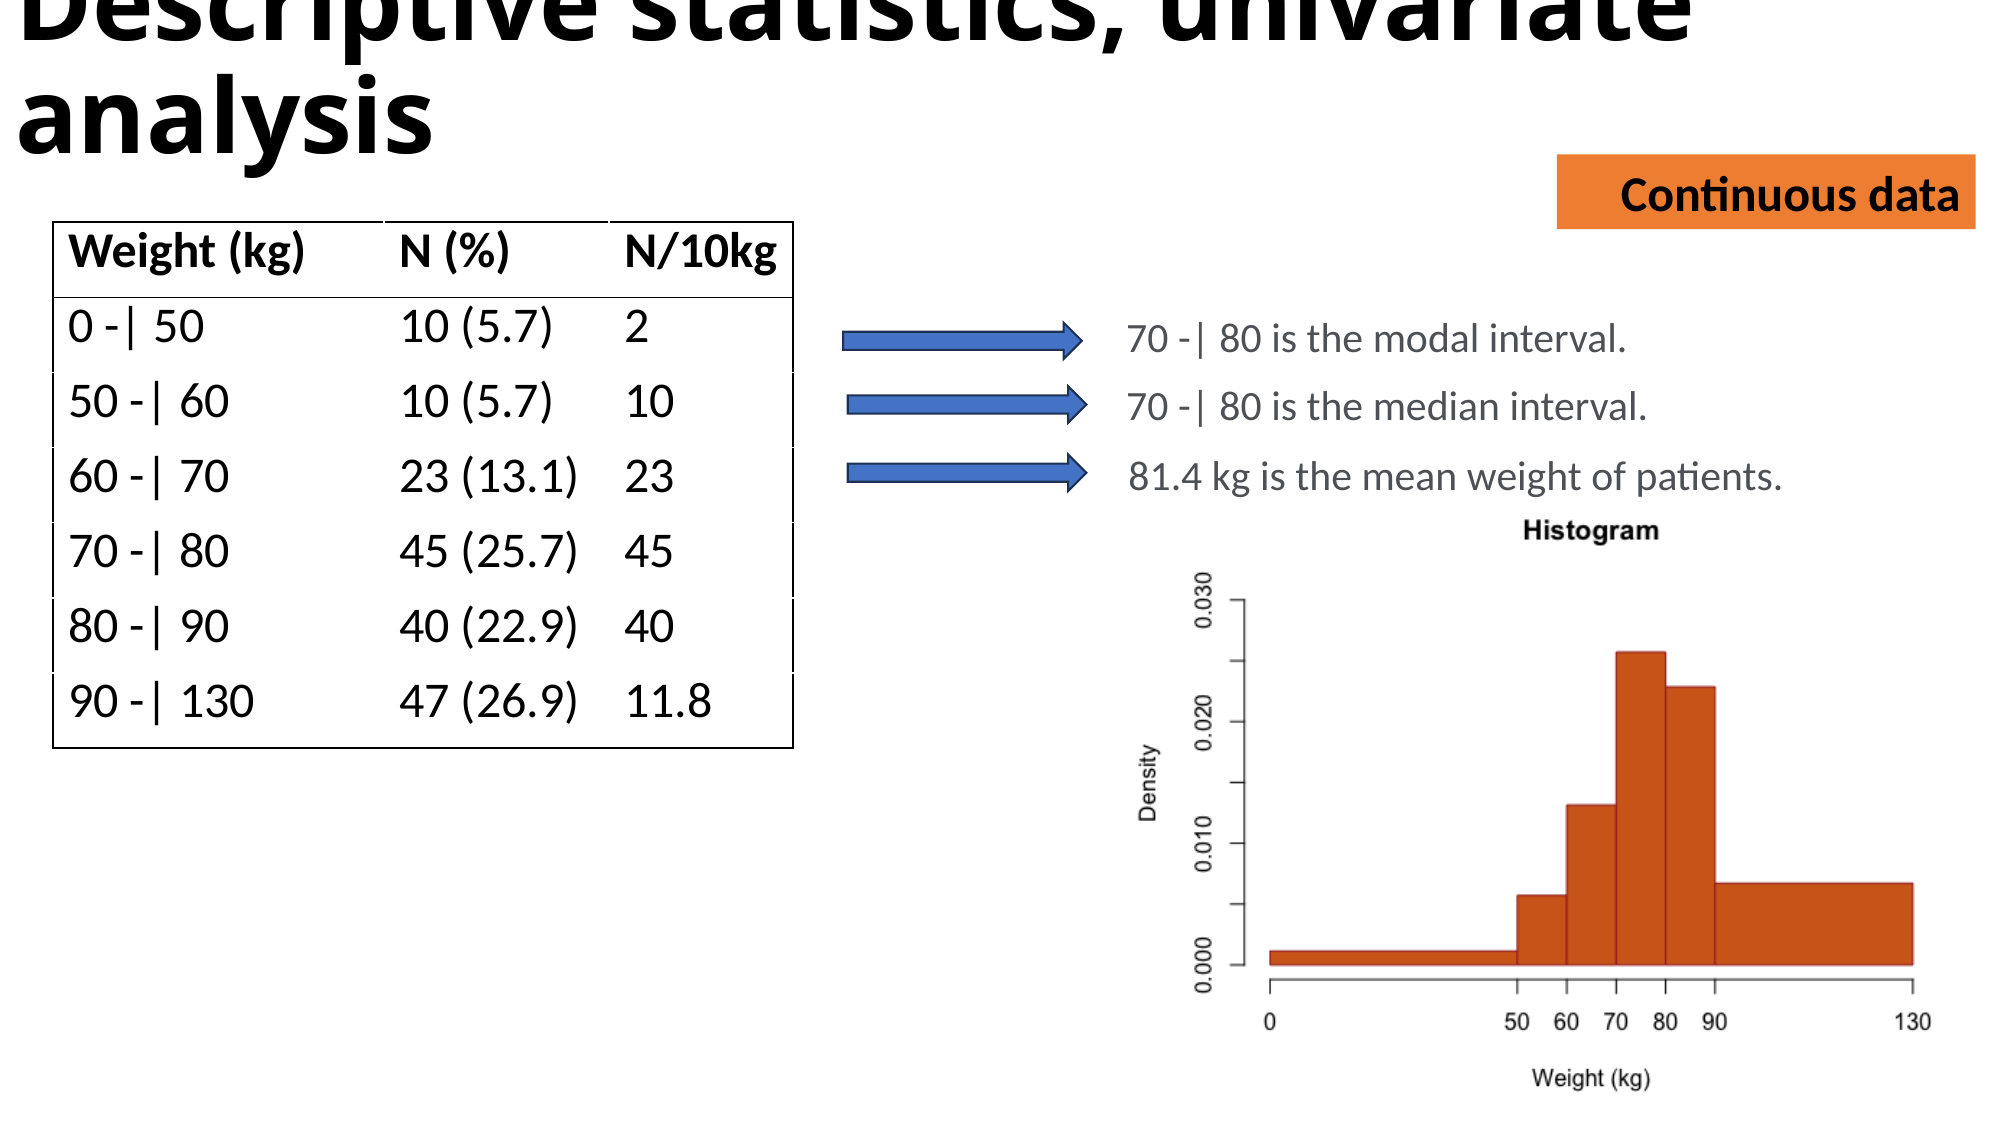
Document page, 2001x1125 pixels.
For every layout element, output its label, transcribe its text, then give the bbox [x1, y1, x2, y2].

table_cell 40 [610, 599, 792, 672]
table_cell 10 [610, 373, 792, 447]
text_box 70 -| 80 is the modal interval. [1111, 303, 1992, 368]
table_cell 23 (13.1) [385, 448, 608, 522]
text_box [842, 320, 1084, 362]
table_cell 11.8 [610, 674, 792, 747]
text_box 70 -| 80 is the median interval. [1111, 371, 1992, 436]
text_box [846, 383, 1088, 426]
table_header Weight (kg) [54, 223, 383, 297]
table_header N (%) [385, 223, 608, 297]
table_cell 10 (5.7) [385, 298, 608, 372]
text_box Continuous data [1556, 154, 1976, 230]
table_cell 47 (26.9) [385, 674, 608, 747]
table_cell 60 -| 70 [54, 448, 383, 522]
table_cell 90 -| 130 [54, 674, 383, 747]
table_cell 0 -| 50 [54, 298, 383, 372]
table_cell 40 (22.9) [385, 599, 608, 672]
picture [1131, 472, 1997, 1122]
table_cell 10 (5.7) [385, 373, 608, 447]
table_cell 70 -| 80 [54, 523, 383, 597]
text_box Descriptive statistics, univariate analysis [0, 3, 2000, 123]
table_cell 45 [610, 523, 792, 597]
text_box [846, 451, 1088, 494]
table_cell 50 -| 60 [54, 373, 383, 447]
table_header N/10kg [610, 223, 792, 297]
table_cell 80 -| 90 [54, 599, 383, 672]
text_box 81.4 kg is the mean weight of patients. [1113, 441, 1994, 507]
table_cell 45 (25.7) [385, 523, 608, 597]
table_cell 23 [610, 448, 792, 522]
table_cell 2 [610, 298, 792, 372]
